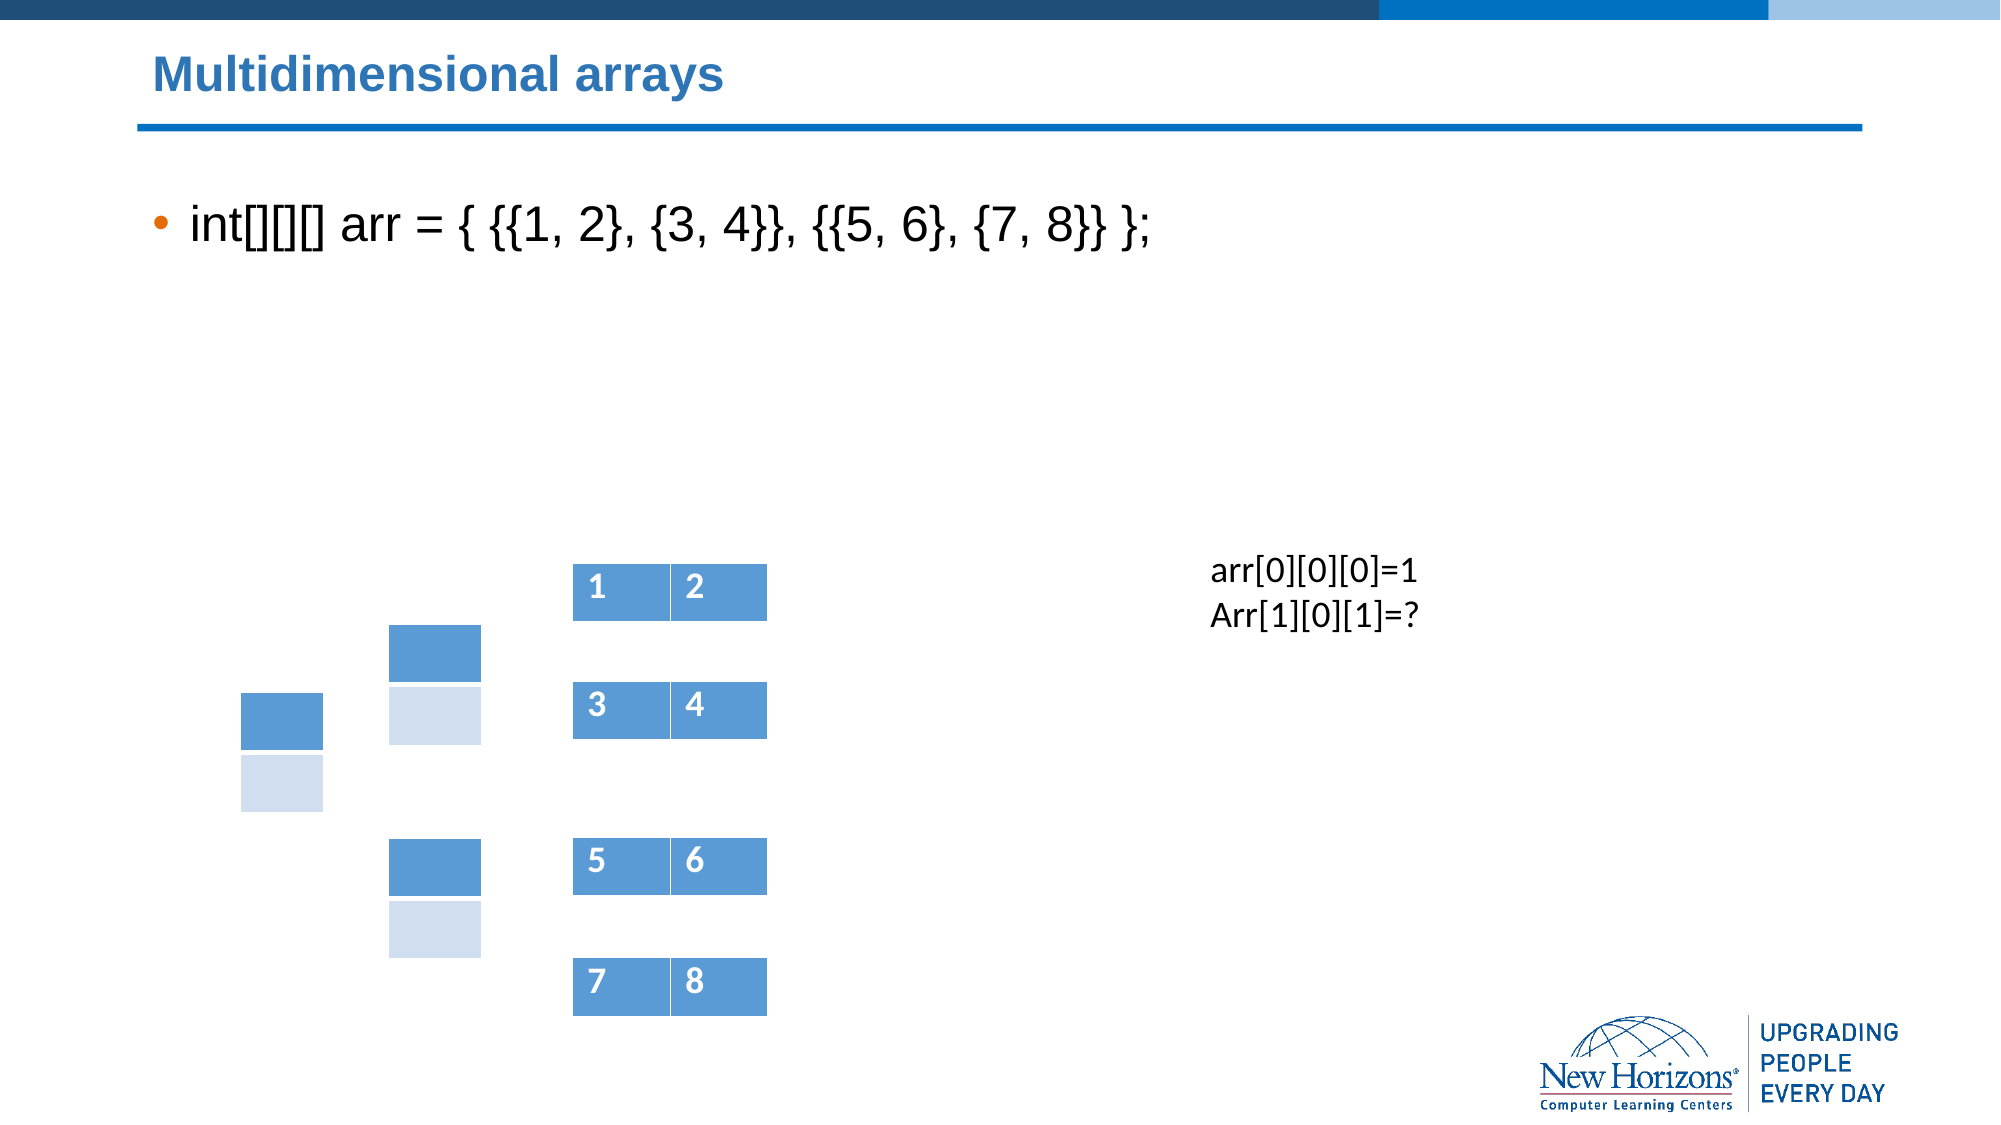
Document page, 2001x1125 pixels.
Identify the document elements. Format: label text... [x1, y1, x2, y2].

table_header [241, 693, 323, 750]
table_header 2 [671, 564, 767, 621]
table_header 1 [573, 564, 670, 621]
table_header 6 [671, 838, 767, 895]
picture [1537, 1010, 1904, 1114]
table_header 8 [671, 958, 767, 1016]
table_cell [389, 901, 481, 958]
text_box arr[0][0][0]=1 Arr[1][0][1]=? [1195, 537, 1436, 642]
table_header 5 [573, 838, 670, 895]
table_header 3 [573, 682, 670, 739]
table_header 4 [671, 682, 767, 739]
table_cell [389, 687, 481, 745]
table_cell [241, 755, 323, 812]
table_header 7 [573, 958, 670, 1016]
title Multidimensional arrays [137, 36, 1863, 115]
table_header [389, 625, 481, 682]
table_header [389, 839, 481, 896]
list int[][][] arr = { {{1, 2}, {3, 4}}, {{5, 6}, {7, 8}} }; [137, 190, 1863, 1013]
